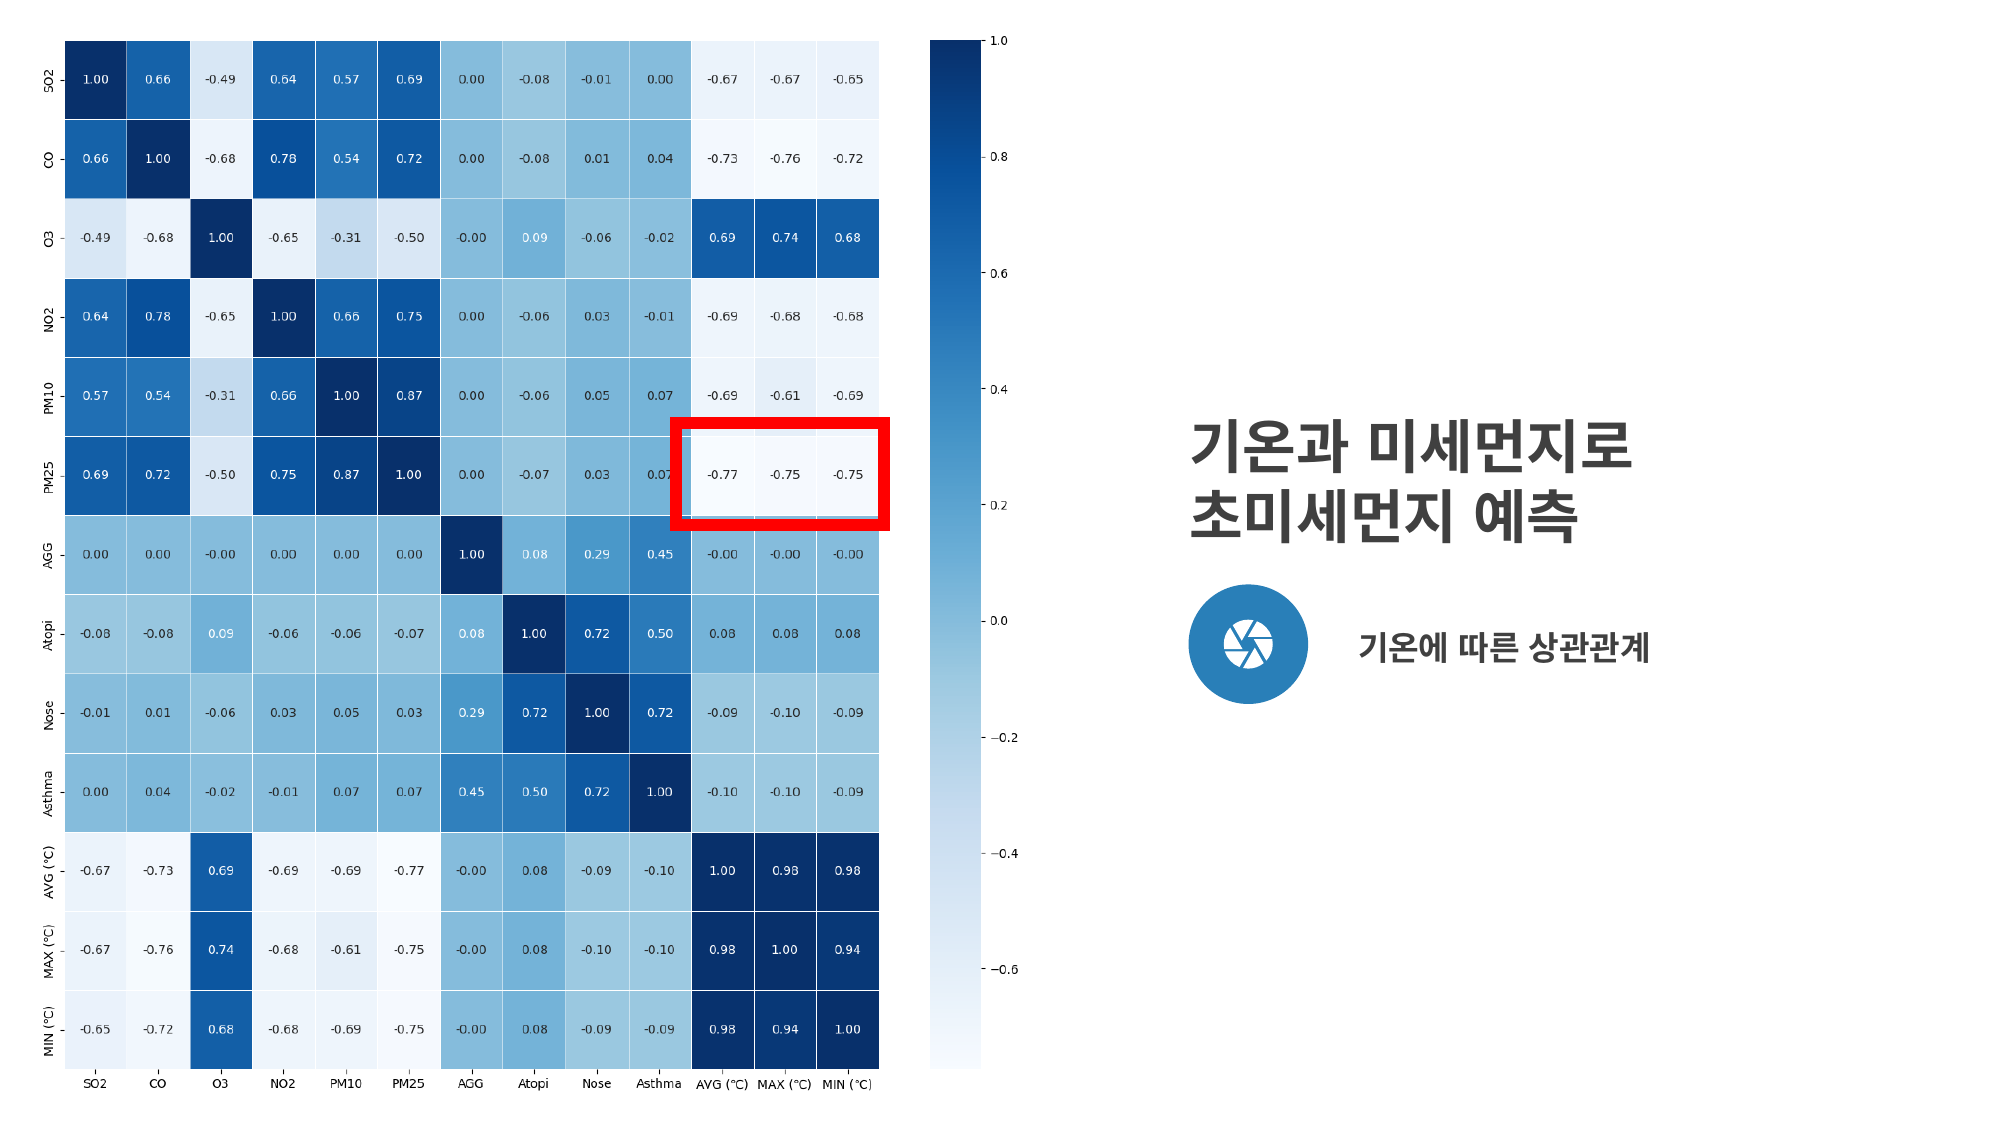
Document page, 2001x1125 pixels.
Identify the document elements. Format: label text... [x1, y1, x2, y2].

text_box 기온과 미세먼지로 초미세먼지 예측 [1174, 402, 1845, 558]
text_box 기온에 따른 상관관계 [1343, 619, 1721, 675]
text_box [1224, 651, 1249, 668]
text_box [1232, 619, 1254, 641]
picture [0, 0, 1030, 1125]
text_box [1253, 639, 1273, 661]
text_box [1247, 621, 1272, 637]
text_box [1223, 627, 1243, 650]
text_box [1187, 583, 1310, 706]
text_box [1242, 647, 1264, 669]
